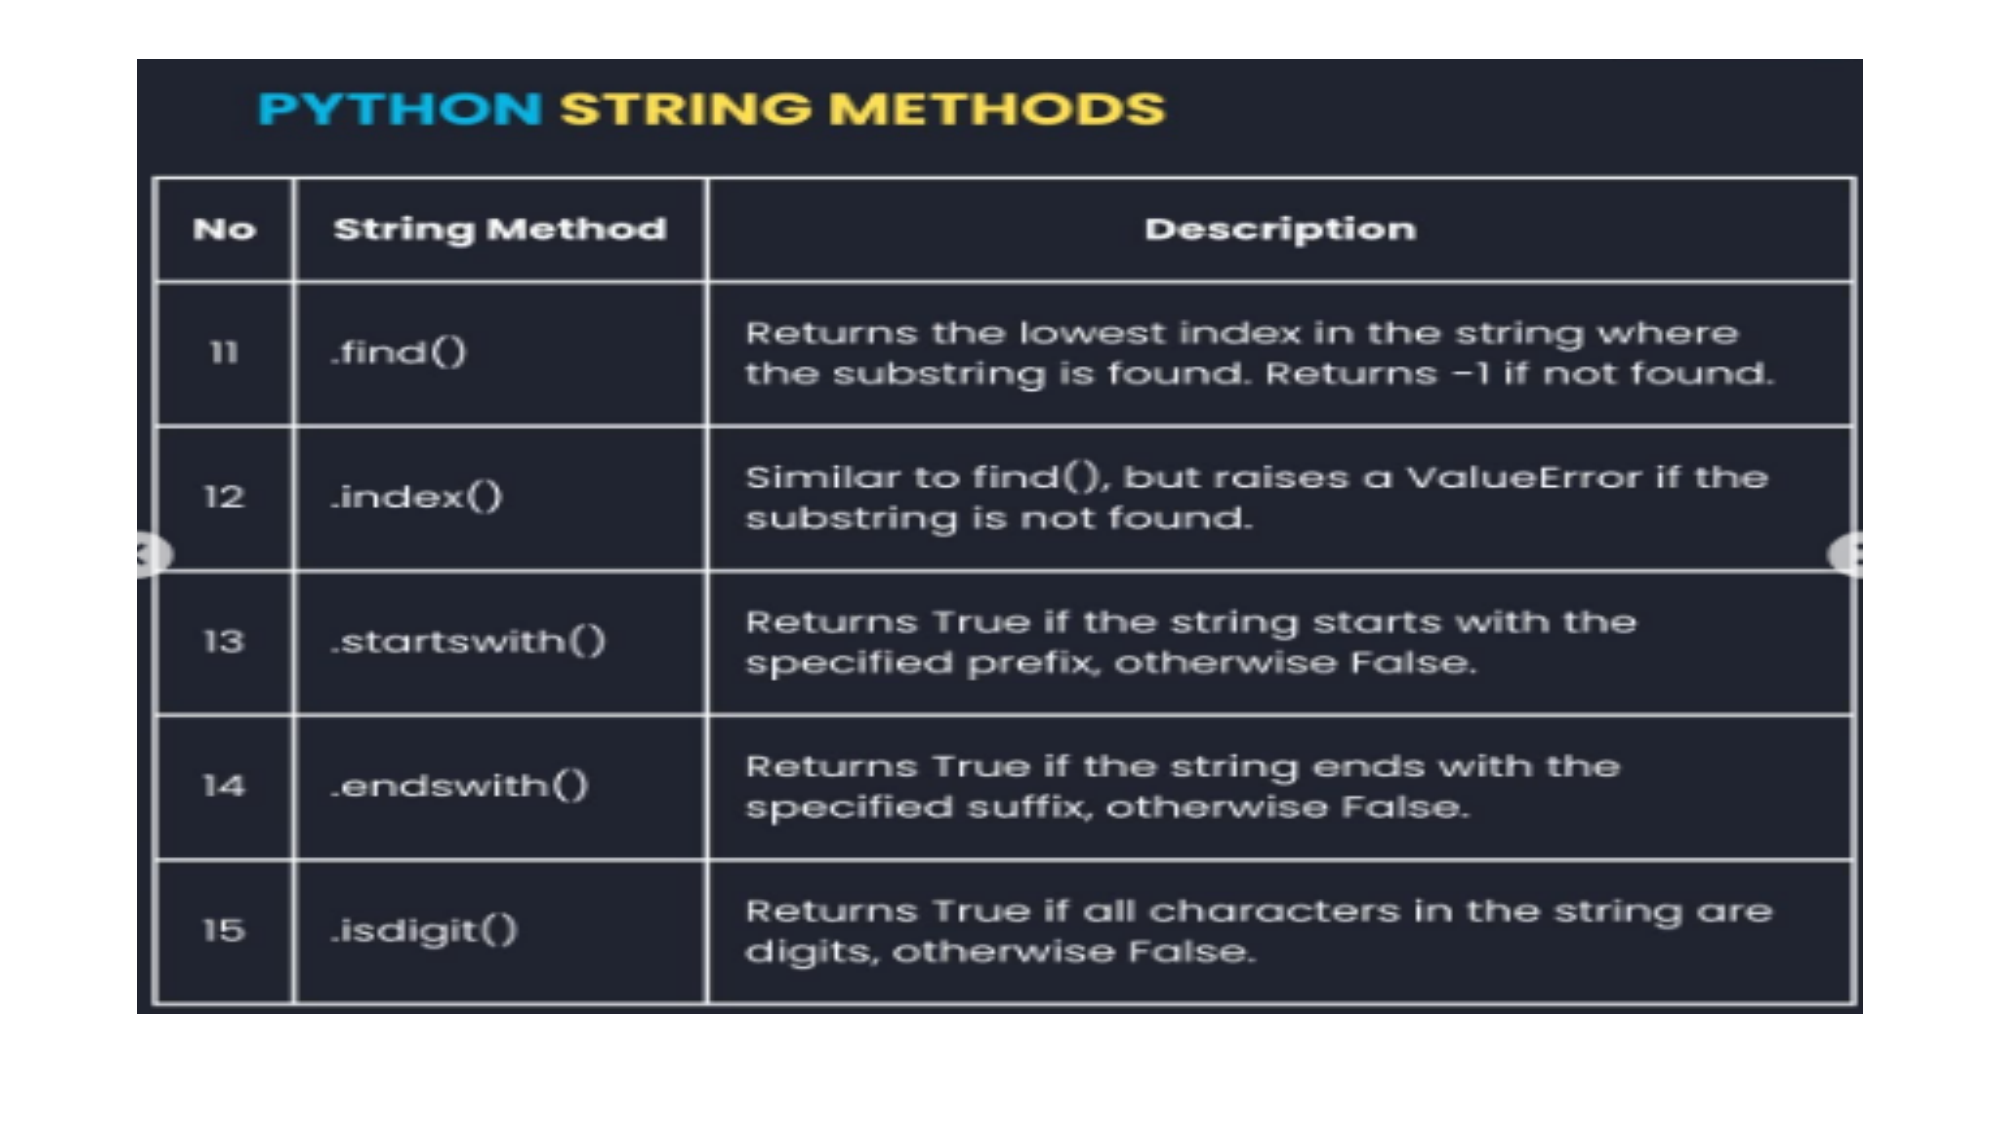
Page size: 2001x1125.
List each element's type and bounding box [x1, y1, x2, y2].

picture [137, 59, 1863, 1014]
